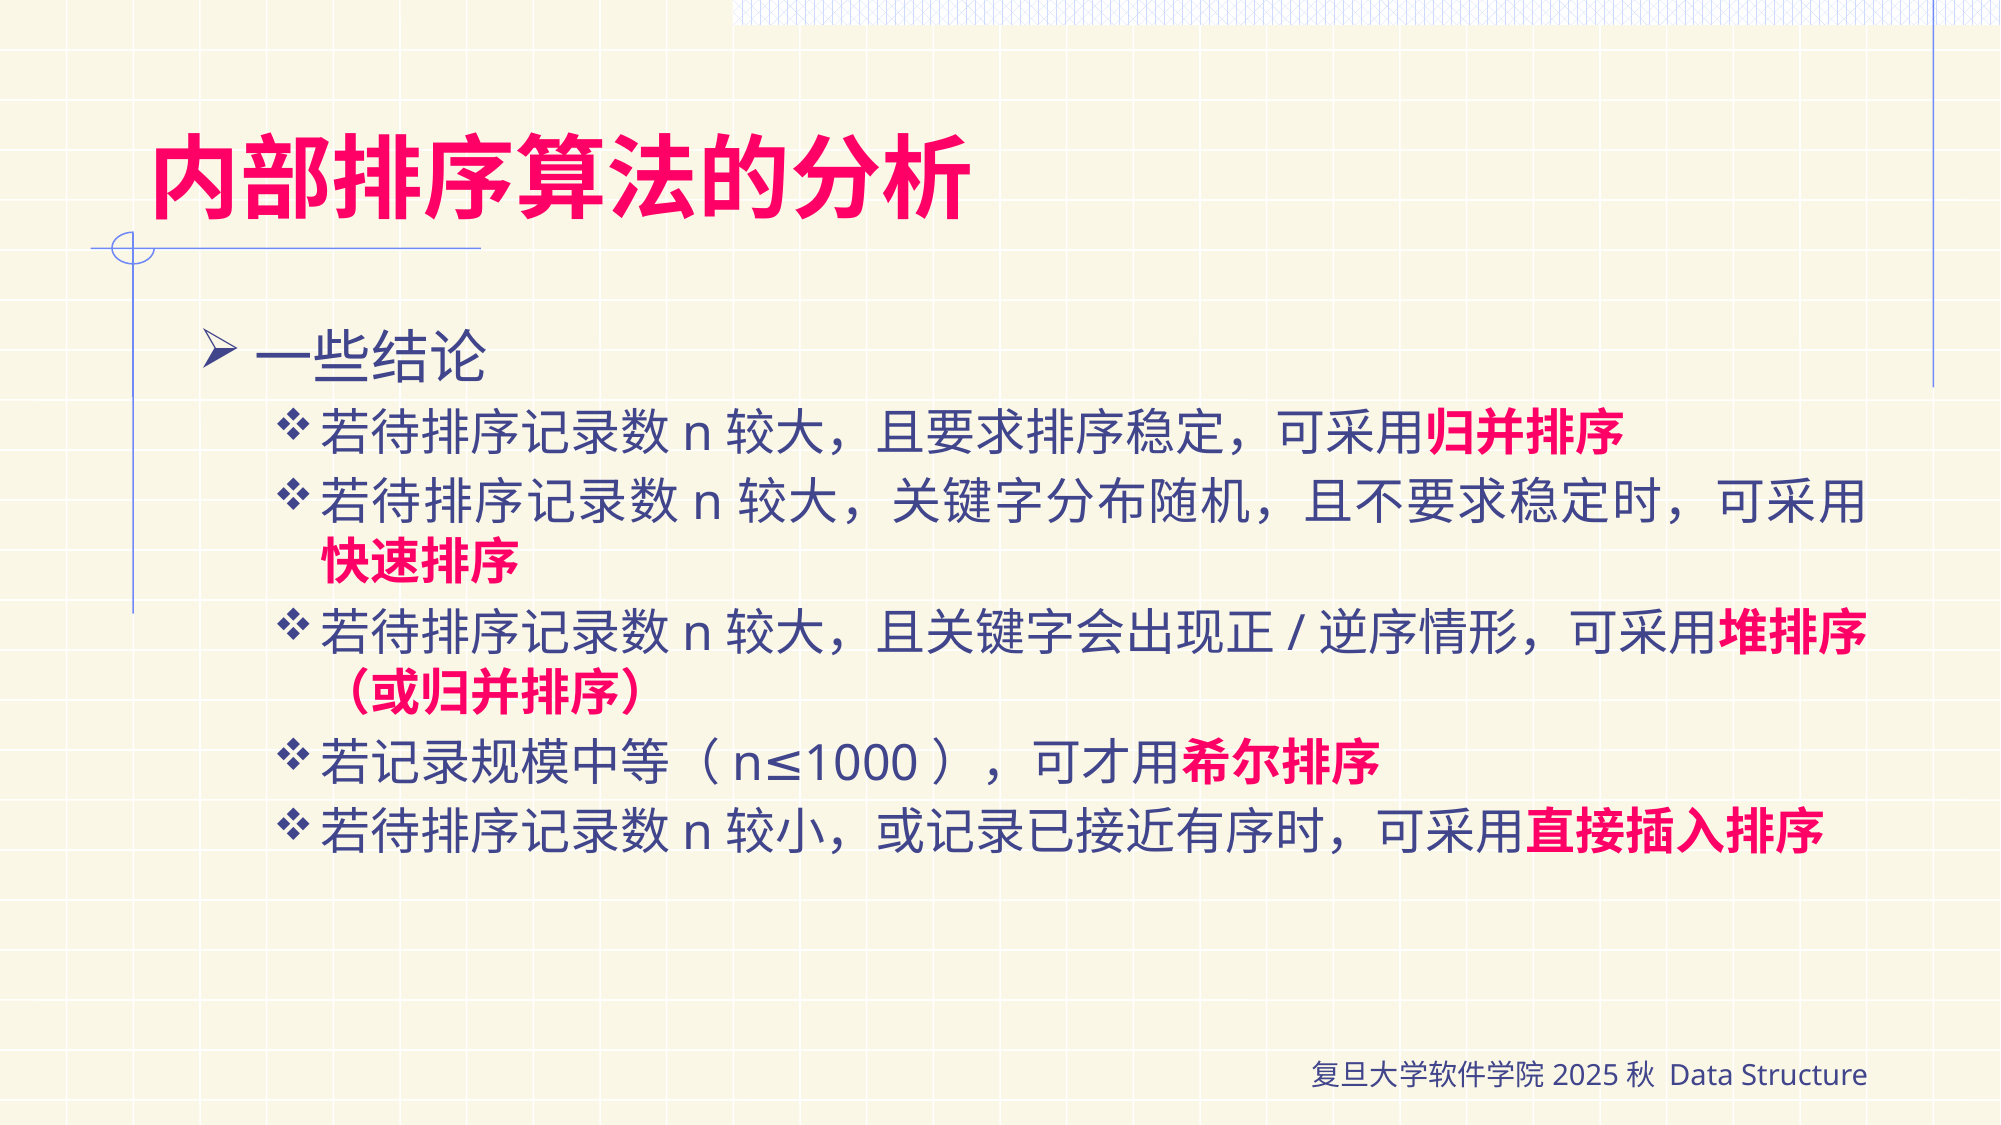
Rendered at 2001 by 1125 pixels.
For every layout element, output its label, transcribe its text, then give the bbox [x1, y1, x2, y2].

list 一些结论 若待排序记录数n较大，且要求排序稳定，可采用归并排序 若待排序记录数n较大，关键字分布随机，且不要求稳定时，可采用快速排序 若待排序记录数n较大，且关键字会出现正/逆序情形，可采用堆排序（或归并排序） 若记录规模中等（n≤1000），可才用希尔排序 若待排序记录数n较小，或记录已接近有序时，可采用直接插入排序 [183, 312, 1884, 988]
title 内部排序算法的分析 [133, 50, 1834, 238]
